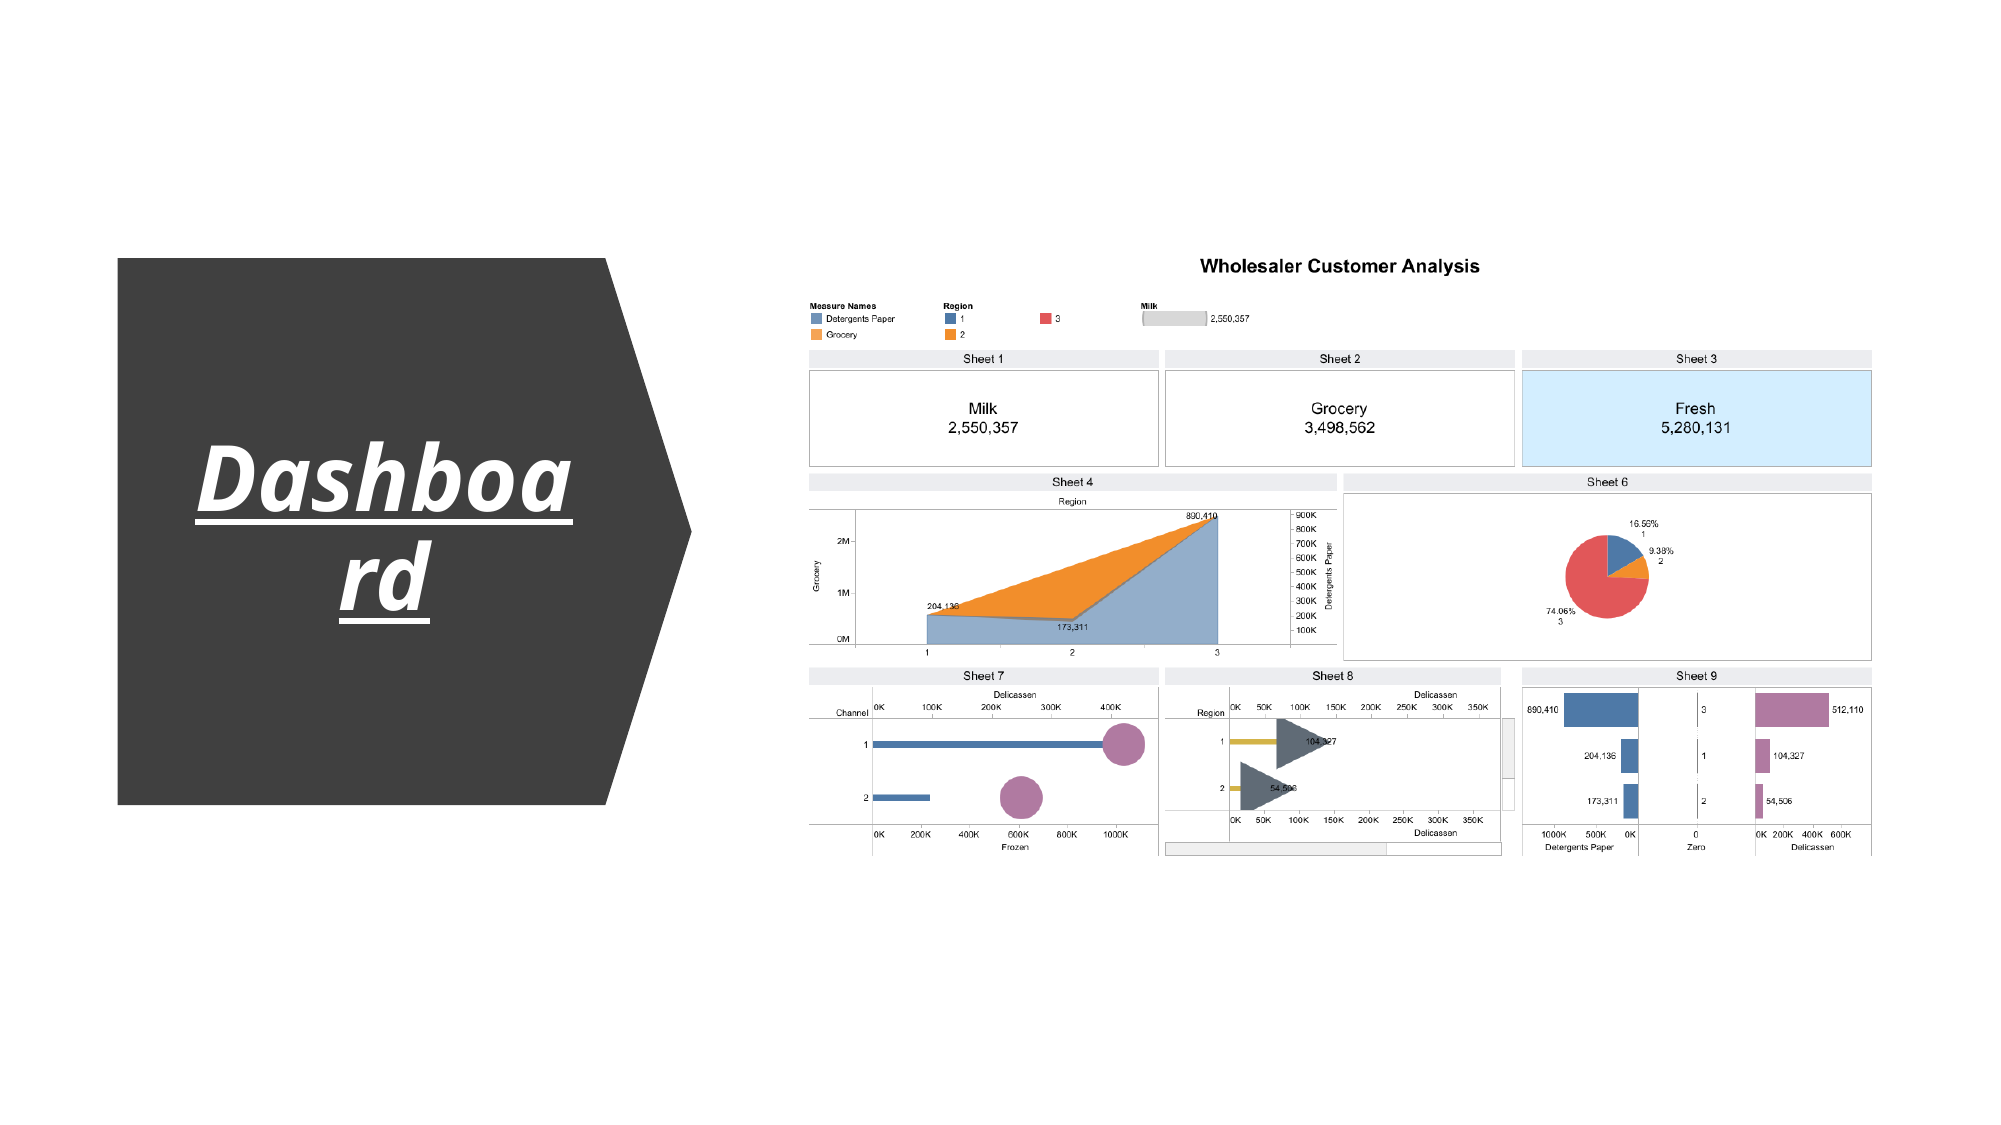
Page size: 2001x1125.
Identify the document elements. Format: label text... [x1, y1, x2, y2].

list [783, 245, 1896, 880]
title Dashboard [168, 322, 601, 741]
text_box [116, 257, 693, 807]
